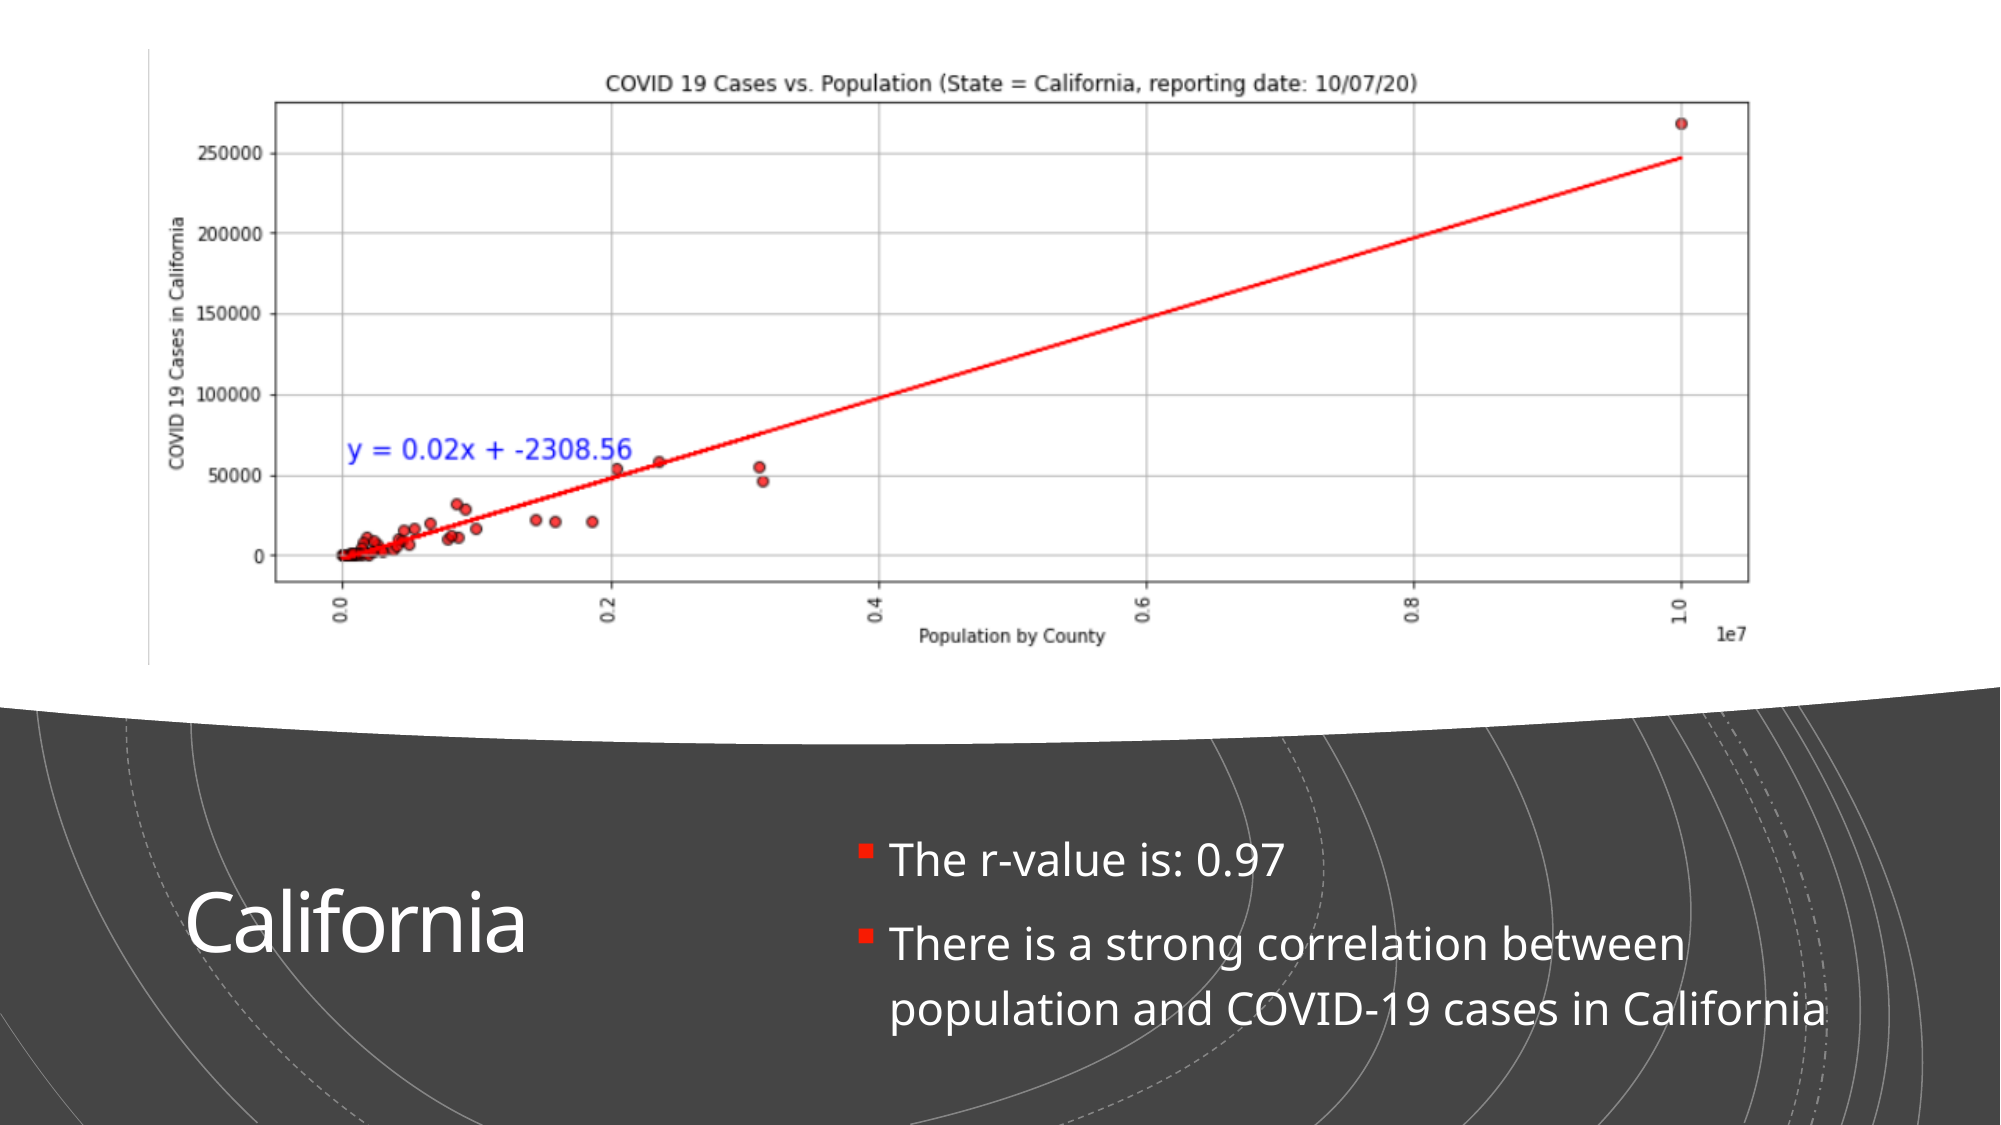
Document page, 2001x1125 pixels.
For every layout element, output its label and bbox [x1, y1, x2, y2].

picture [148, 48, 1807, 666]
text_box [0, 0, 2000, 1125]
